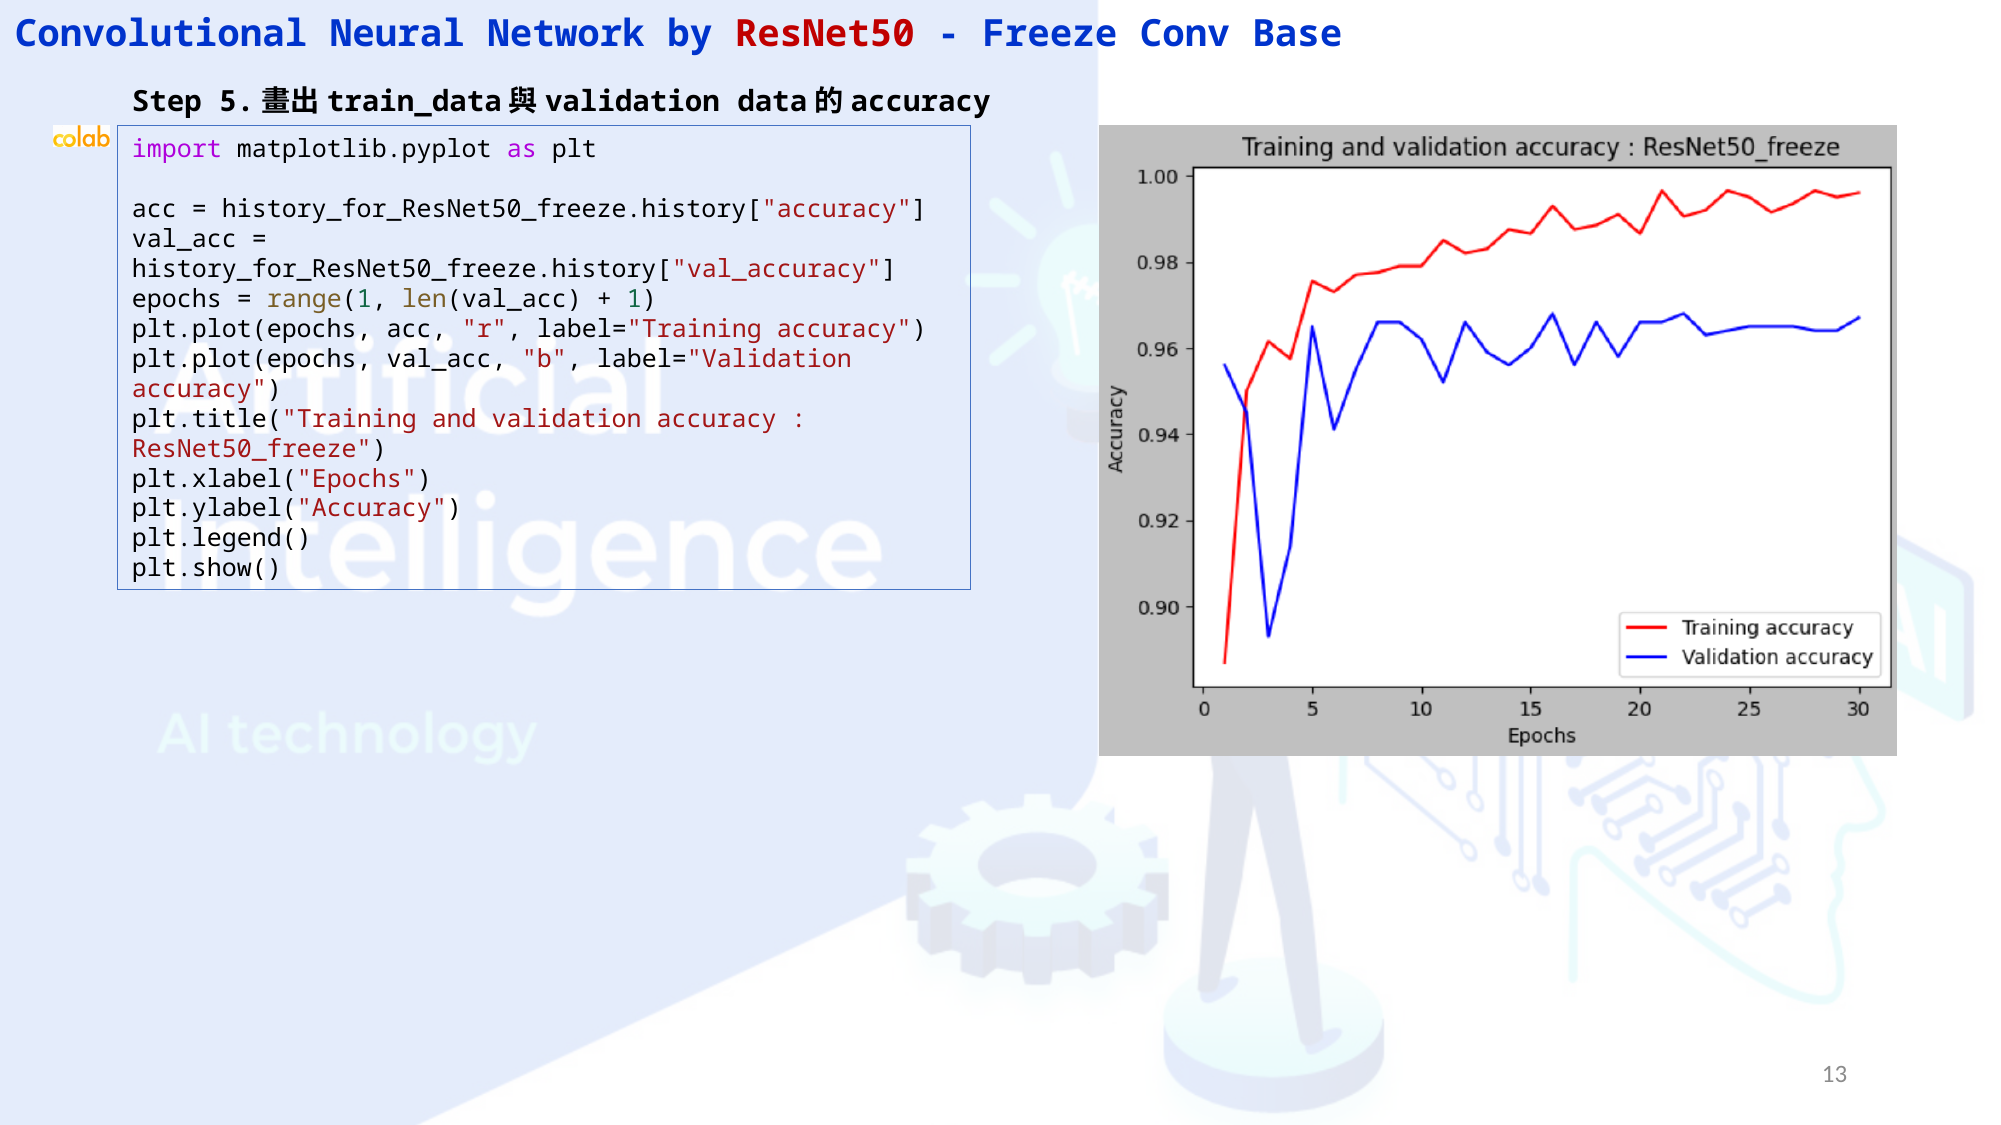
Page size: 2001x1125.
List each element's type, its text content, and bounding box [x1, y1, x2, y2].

picture [1099, 125, 1897, 756]
text_box import matplotlib.pyplot as plt acc = history_for_ResNet50_freeze.history["accuracy"] val_acc = history_for_ResNet50_freeze.history["val_accuracy"] epochs = range(1, len(val_acc) + 1) plt.plot(epochs, acc, "r", label="Training accuracy") plt.plot(epochs, val_acc, "b", label="Validation accuracy") plt.title("Training and validation accuracy : ResNet50_freeze") plt.xlabel("Epochs") plt.ylabel("Accuracy") plt.legend() plt.show() [117, 125, 971, 590]
text_box Convolutional Neural Network by ResNet50 - Freeze Conv Base [0, 1, 1774, 61]
slide_number 12 [1412, 1042, 1863, 1103]
text_box Step 5.畫出train_data與validation data的accuracy [117, 74, 1122, 125]
picture [53, 125, 110, 147]
